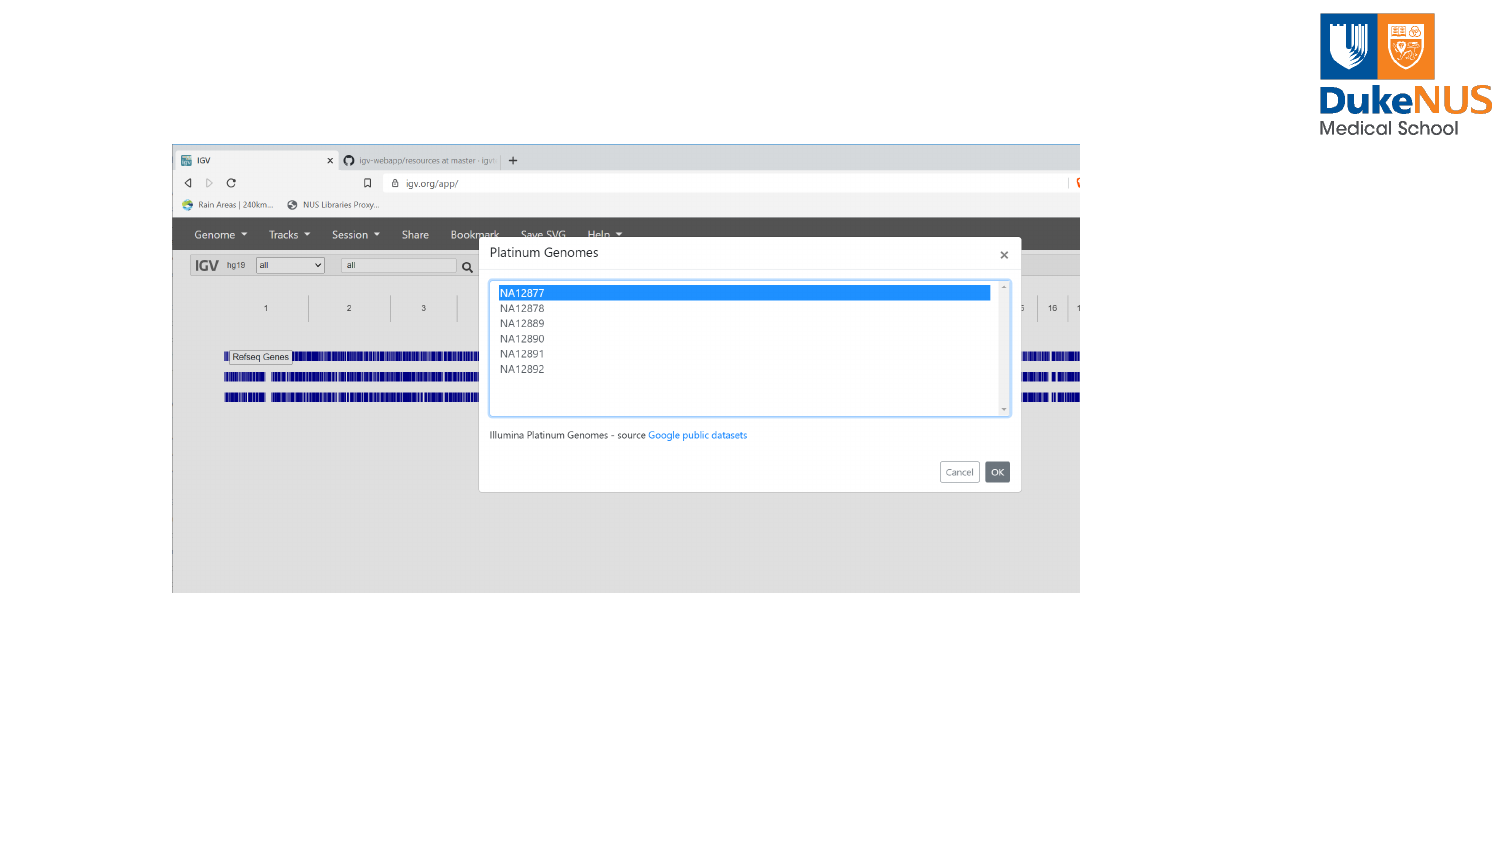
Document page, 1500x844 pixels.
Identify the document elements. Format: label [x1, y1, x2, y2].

picture [166, 140, 1081, 594]
picture [1312, 4, 1493, 137]
